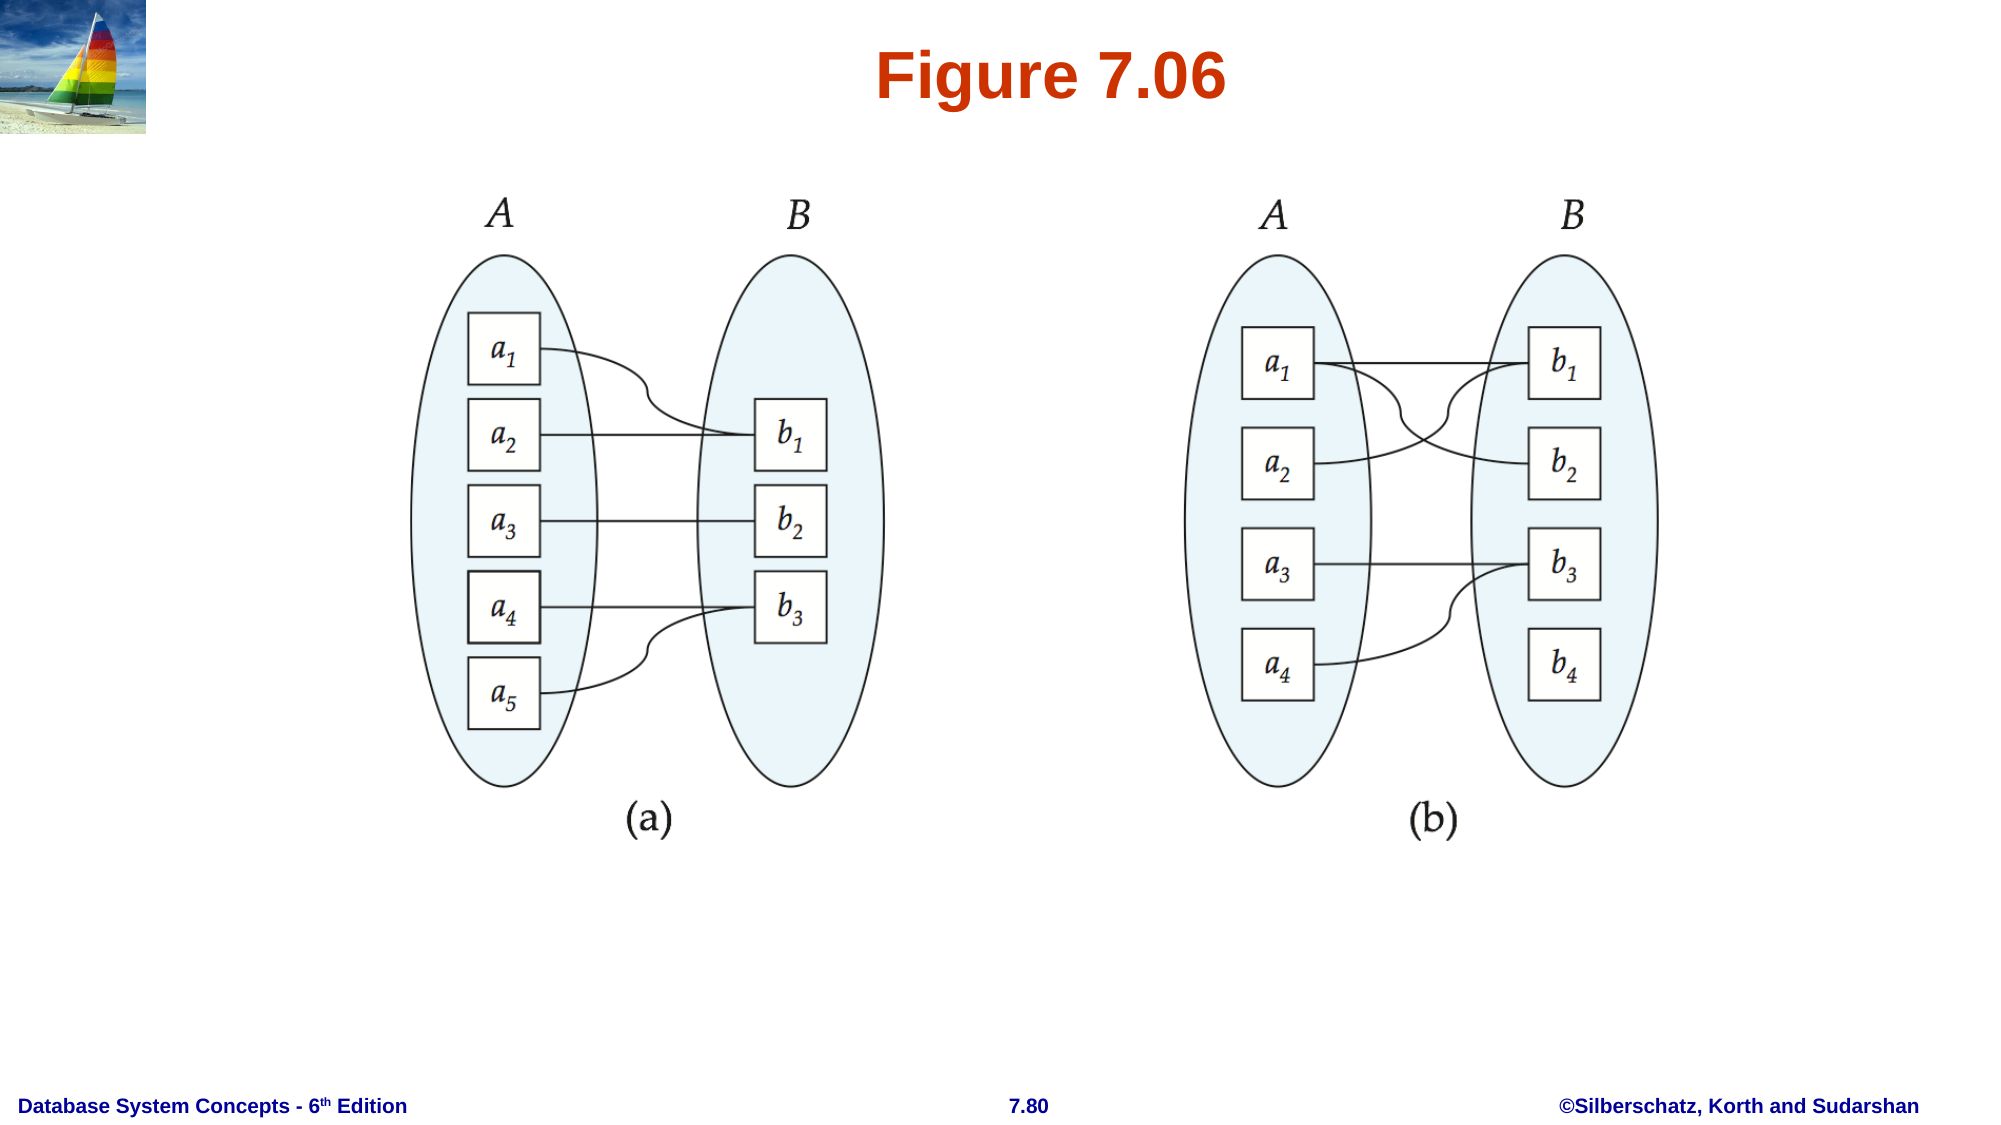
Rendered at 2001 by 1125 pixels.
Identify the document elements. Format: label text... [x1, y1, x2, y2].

picture [0, 0, 146, 134]
title Figure 7.06 [167, 18, 1935, 120]
picture [410, 189, 1662, 843]
